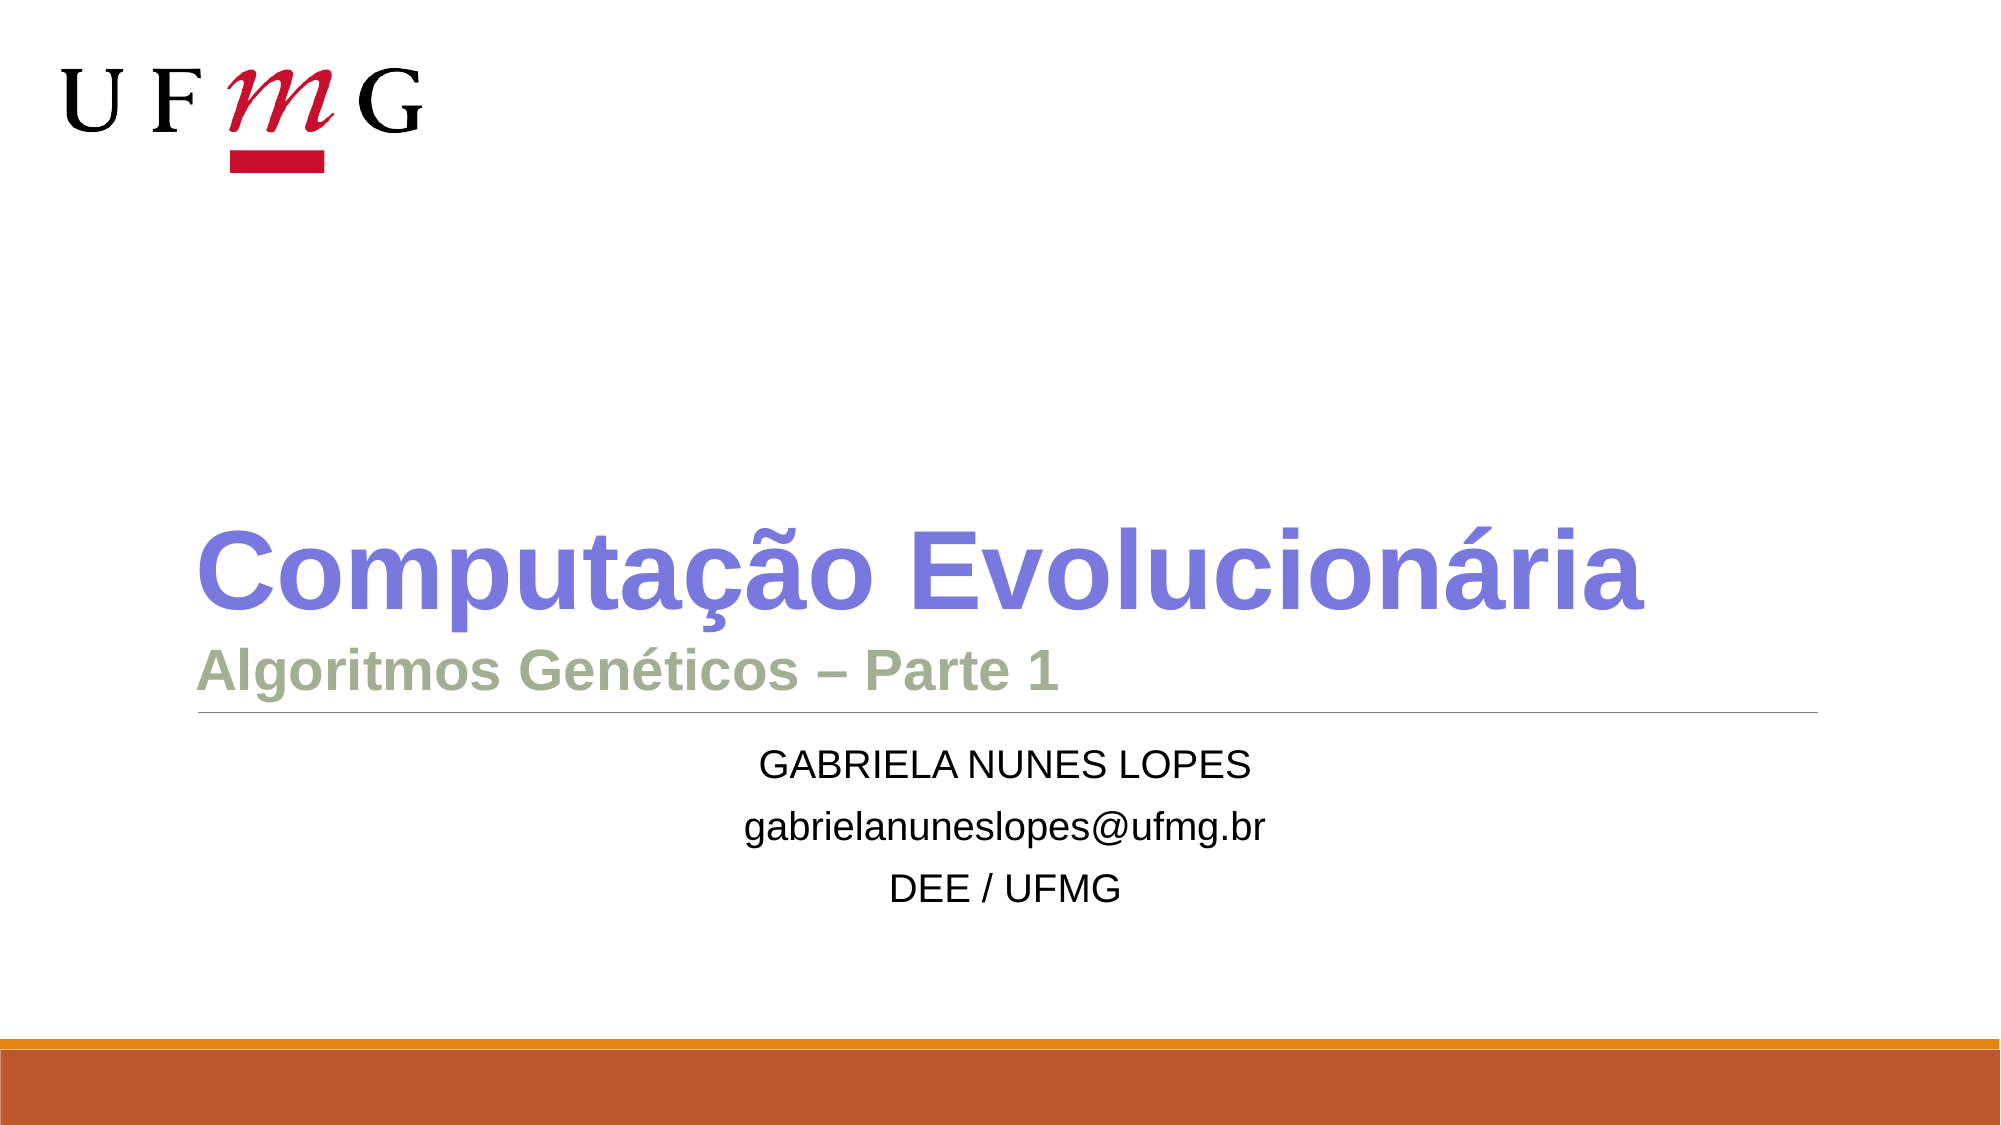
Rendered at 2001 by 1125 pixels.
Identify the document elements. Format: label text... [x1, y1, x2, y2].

picture [45, 36, 440, 191]
subtitle Gabriela Nunes Lopes gabrielanuneslopes@ufmg.br DEE / UFMG [180, 730, 1831, 919]
title Computação Evolucionária Algoritmos Genéticos – Parte 1 [180, 124, 1830, 710]
